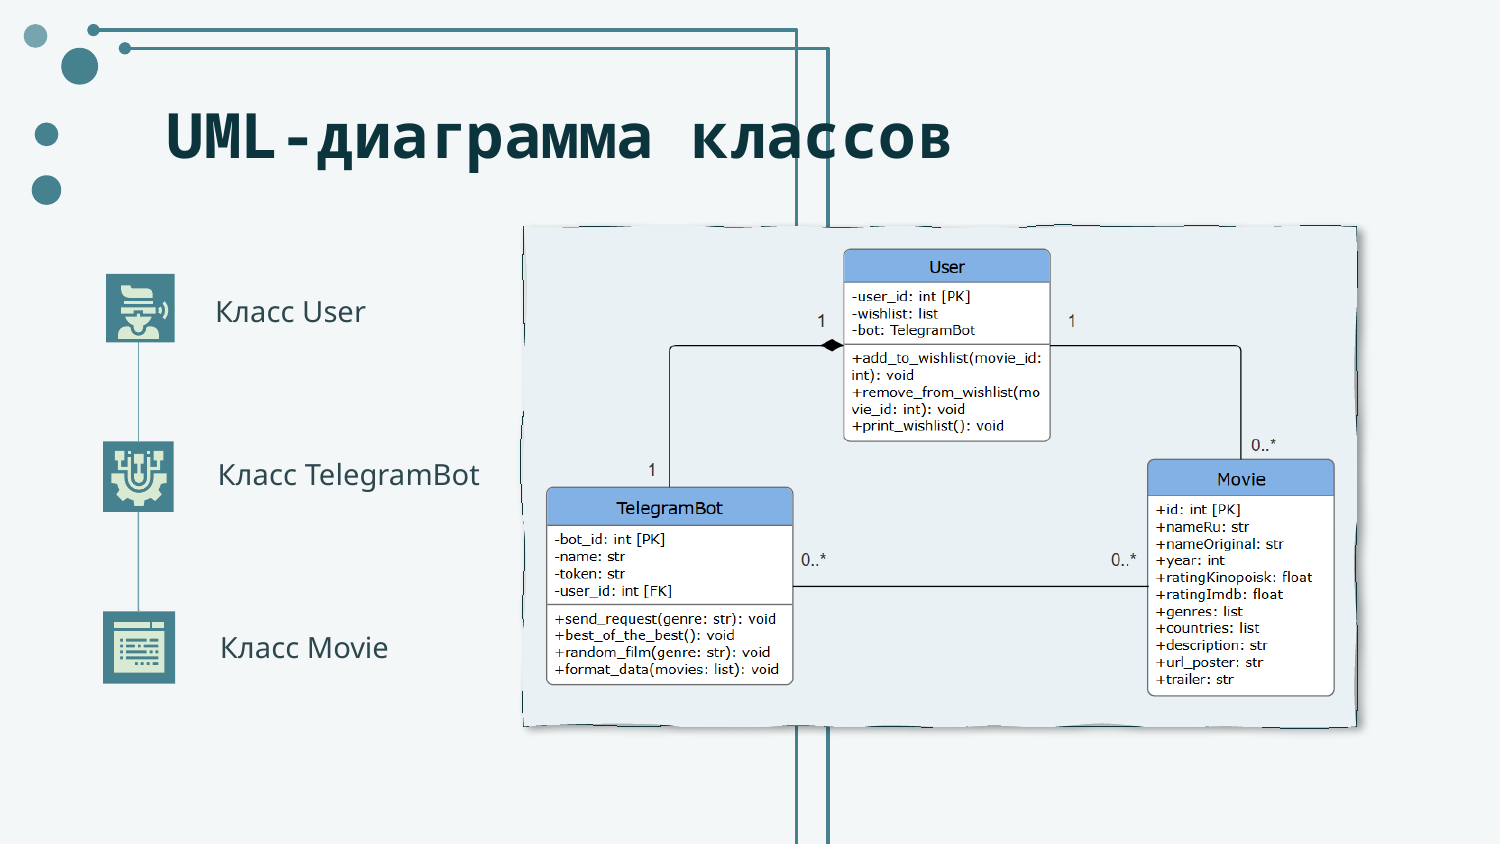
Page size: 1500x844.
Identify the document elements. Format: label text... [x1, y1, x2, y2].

text_box [106, 273, 175, 343]
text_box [117, 285, 169, 340]
text_box [103, 441, 137, 512]
title UML-диаграмма классов [114, 81, 1378, 175]
text_box Класс TelegramBot [202, 448, 495, 499]
subtitle Класс User [177, 273, 518, 354]
text_box [140, 441, 174, 512]
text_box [102, 611, 176, 684]
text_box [111, 450, 167, 507]
text_box Класс Movie [205, 622, 464, 672]
picture [523, 226, 1357, 727]
